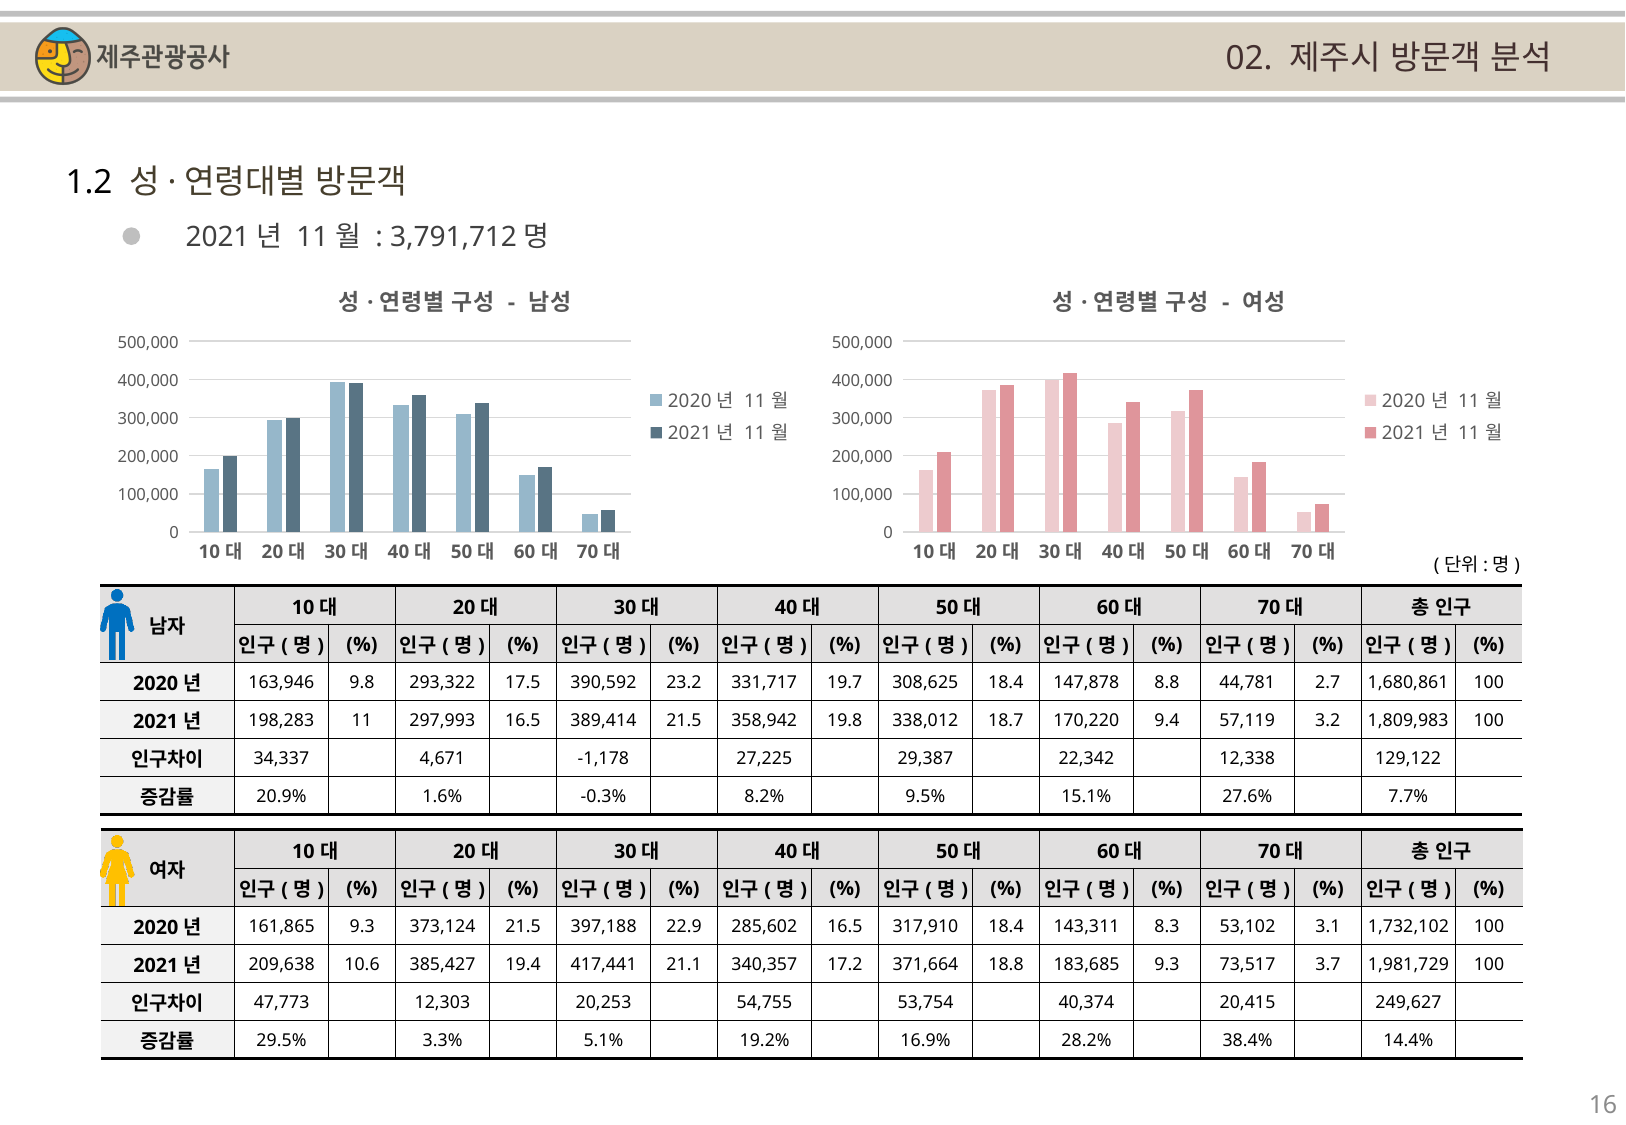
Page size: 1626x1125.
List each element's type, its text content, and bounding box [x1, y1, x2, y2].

table_cell 308,625 [879, 663, 972, 700]
table_cell 47,773 [235, 983, 328, 1020]
table_cell 23.2 [651, 663, 717, 700]
table_cell 198,283 [235, 701, 328, 738]
table_cell 19.2% [718, 1021, 811, 1057]
table_cell 129,122 [1362, 739, 1455, 776]
table_cell [1134, 1021, 1200, 1057]
table_cell 417,441 [557, 945, 650, 982]
table_cell 2.7 [1295, 663, 1361, 700]
table_cell (%) [1295, 869, 1361, 906]
table_cell [1456, 983, 1523, 1020]
table_cell 38.4% [1201, 1021, 1294, 1057]
table_cell 16.5 [490, 701, 556, 738]
table_header 60대 [1040, 587, 1200, 624]
chart [817, 262, 1522, 571]
table_cell 12,338 [1201, 739, 1294, 776]
table_cell 17.2 [812, 945, 878, 982]
table_header 10대 [235, 587, 395, 624]
chart [103, 262, 808, 571]
table_cell [1295, 739, 1361, 776]
table_cell (%) [1456, 625, 1522, 662]
table_cell 73,517 [1201, 945, 1294, 982]
table_cell 인구(명) [235, 869, 328, 906]
table_cell 9.8 [329, 663, 395, 700]
table_cell 18.7 [973, 701, 1039, 738]
table_cell 20.9% [235, 777, 328, 813]
table_cell (%) [490, 625, 556, 662]
text_box 02. 제주시 방문객 분석 [1042, 28, 1595, 84]
table_cell [1295, 777, 1361, 813]
table_cell (%) [1295, 625, 1361, 662]
table_cell [973, 983, 1039, 1020]
table_cell [973, 1021, 1039, 1057]
table_cell 3.7 [1295, 945, 1361, 982]
table_header 20대 [396, 831, 556, 868]
table_cell 18.4 [973, 663, 1039, 700]
table_cell 373,124 [396, 907, 489, 944]
table_cell [651, 983, 717, 1020]
table_cell 인구(명) [396, 869, 489, 906]
table_cell 2020년 [101, 907, 234, 944]
table_cell 인구(명) [1201, 625, 1294, 662]
table_cell 249,627 [1362, 983, 1455, 1020]
table_cell [490, 777, 556, 813]
picture [78, 586, 154, 662]
table_cell [651, 777, 717, 813]
table_cell 증감률 [100, 777, 234, 813]
table_cell 1,680,861 [1362, 663, 1455, 700]
table_cell 170,220 [1040, 701, 1133, 738]
table_cell 147,878 [1040, 663, 1133, 700]
table_cell 1,809,983 [1362, 701, 1455, 738]
table_cell (%) [1134, 625, 1200, 662]
table_header 여자 [154, 831, 234, 906]
text_box 1.2 성·연령대별 방문객 [50, 152, 1144, 208]
table_header 50대 [879, 587, 1039, 624]
table_cell [1456, 777, 1522, 813]
table_cell 인구(명) [1362, 625, 1455, 662]
table_cell 18.4 [973, 907, 1039, 944]
slide_number 16 [1251, 1063, 1618, 1123]
table_cell 18.8 [973, 945, 1039, 982]
text_box 2021년 11월 : 3,791,712명 [170, 210, 565, 260]
table_cell 100 [1456, 945, 1523, 982]
picture [78, 830, 154, 908]
table_cell 22,342 [1040, 739, 1133, 776]
table_cell 317,910 [879, 907, 972, 944]
table_cell 331,717 [718, 663, 811, 700]
table_cell 증감률 [101, 1021, 234, 1057]
table_cell [329, 983, 395, 1020]
table_cell (%) [651, 625, 717, 662]
table_cell 2020년 [100, 663, 234, 700]
table_cell [812, 983, 878, 1020]
table_header 30대 [557, 587, 717, 624]
table_cell [490, 983, 556, 1020]
table_cell 1.6% [396, 777, 489, 813]
table_cell 28.2% [1040, 1021, 1133, 1057]
table_cell 358,942 [718, 701, 811, 738]
table_cell 340,357 [718, 945, 811, 982]
table_cell 3.3% [396, 1021, 489, 1057]
table_header 50대 [879, 831, 1039, 868]
table_cell [490, 1021, 556, 1057]
table_cell [812, 739, 878, 776]
table_cell 100 [1456, 663, 1522, 700]
table_cell 2021년 [101, 945, 234, 982]
table_cell 9.5% [879, 777, 972, 813]
table_cell 인구(명) [396, 625, 489, 662]
table_cell 인구(명) [879, 625, 972, 662]
table_cell 9.4 [1134, 701, 1200, 738]
table_cell [651, 739, 717, 776]
table_cell 1,981,729 [1362, 945, 1455, 982]
table_cell 3.2 [1295, 701, 1361, 738]
table_header 20대 [396, 587, 556, 624]
table_cell 29,387 [879, 739, 972, 776]
table_cell 389,414 [557, 701, 650, 738]
table_cell 183,685 [1040, 945, 1133, 982]
table_cell [812, 1021, 878, 1057]
table_cell (%) [973, 625, 1039, 662]
table_cell 8.8 [1134, 663, 1200, 700]
table_cell (%) [1134, 869, 1200, 906]
table_cell 2021년 [100, 701, 234, 738]
table_cell 1,732,102 [1362, 907, 1455, 944]
text_box [121, 226, 141, 246]
table_cell 385,427 [396, 945, 489, 982]
table_cell 11 [329, 701, 395, 738]
table_cell 285,602 [718, 907, 811, 944]
table_cell 16.5 [812, 907, 878, 944]
table_cell [329, 777, 395, 813]
table_cell 인구(명) [557, 625, 650, 662]
table_cell 15.1% [1040, 777, 1133, 813]
table_cell 54,755 [718, 983, 811, 1020]
table_cell (%) [1456, 869, 1523, 906]
table_cell 20,253 [557, 983, 650, 1020]
table_cell 인구차이 [100, 739, 234, 776]
table_cell 161,865 [235, 907, 328, 944]
table_cell 인구차이 [101, 983, 234, 1020]
table_cell 16.9% [879, 1021, 972, 1057]
table_cell [1134, 739, 1200, 776]
table_cell 338,012 [879, 701, 972, 738]
table_cell 8.2% [718, 777, 811, 813]
table_cell [1456, 739, 1522, 776]
table_cell [1134, 777, 1200, 813]
table_cell [651, 1021, 717, 1057]
table_cell 5.1% [557, 1021, 650, 1057]
table_cell 100 [1456, 907, 1523, 944]
table_cell 20,415 [1201, 983, 1294, 1020]
table_cell 3.1 [1295, 907, 1361, 944]
table_cell 22.9 [651, 907, 717, 944]
table_cell 7.7% [1362, 777, 1455, 813]
table_cell (%) [812, 625, 878, 662]
table_cell 143,311 [1040, 907, 1133, 944]
table_cell 9.3 [329, 907, 395, 944]
table_cell 인구(명) [1362, 869, 1455, 906]
table_cell [1295, 1021, 1361, 1057]
table_cell (%) [812, 869, 878, 906]
table_cell 17.5 [490, 663, 556, 700]
table_cell [1456, 1021, 1523, 1057]
table_cell (%) [329, 869, 395, 906]
table_cell 100 [1456, 701, 1522, 738]
table_cell 19.4 [490, 945, 556, 982]
table_cell 34,337 [235, 739, 328, 776]
table_cell -0.3% [557, 777, 650, 813]
table_cell (%) [651, 869, 717, 906]
table_cell -1,178 [557, 739, 650, 776]
table_cell [973, 739, 1039, 776]
table_cell 390,592 [557, 663, 650, 700]
table_cell 14.4% [1362, 1021, 1455, 1057]
table_header 70대 [1201, 587, 1361, 624]
text_box (단위:명) [1419, 545, 1535, 583]
table_header 40대 [718, 831, 878, 868]
table_header 70대 [1201, 831, 1361, 868]
table_cell 40,374 [1040, 983, 1133, 1020]
table_cell 인구(명) [235, 625, 328, 662]
table_cell 19.7 [812, 663, 878, 700]
table_cell 인구(명) [557, 869, 650, 906]
table_cell 209,638 [235, 945, 328, 982]
table_header 40대 [718, 587, 878, 624]
picture [31, 26, 232, 87]
table_cell [490, 739, 556, 776]
table_cell 53,754 [879, 983, 972, 1020]
table_cell 21.1 [651, 945, 717, 982]
table_cell 인구(명) [718, 625, 811, 662]
table_cell 27.6% [1201, 777, 1294, 813]
table_cell [812, 777, 878, 813]
table_cell [1134, 983, 1200, 1020]
table_header 총 인구 [1362, 831, 1523, 868]
table_cell 44,781 [1201, 663, 1294, 700]
table_cell 인구(명) [1040, 869, 1133, 906]
table_cell 4,671 [396, 739, 489, 776]
table_header 남자 [154, 587, 234, 662]
table_cell 163,946 [235, 663, 328, 700]
table_header 60대 [1040, 831, 1200, 868]
table_header 30대 [557, 831, 717, 868]
table_cell 27,225 [718, 739, 811, 776]
table_cell 인구(명) [879, 869, 972, 906]
table_cell 293,322 [396, 663, 489, 700]
table_cell (%) [973, 869, 1039, 906]
table_cell 8.3 [1134, 907, 1200, 944]
table_header 총 인구 [1362, 587, 1522, 624]
table_cell 29.5% [235, 1021, 328, 1057]
table_cell [329, 1021, 395, 1057]
table_cell 397,188 [557, 907, 650, 944]
table_cell 인구(명) [718, 869, 811, 906]
table_cell (%) [329, 625, 395, 662]
table_cell 인구(명) [1201, 869, 1294, 906]
table_cell 21.5 [651, 701, 717, 738]
table_cell 57,119 [1201, 701, 1294, 738]
table_cell 297,993 [396, 701, 489, 738]
table_cell (%) [490, 869, 556, 906]
table_cell 371,664 [879, 945, 972, 982]
table_cell 12,303 [396, 983, 489, 1020]
table_cell 인구(명) [1040, 625, 1133, 662]
table_cell [329, 739, 395, 776]
table_cell 21.5 [490, 907, 556, 944]
table_cell [973, 777, 1039, 813]
table_cell 9.3 [1134, 945, 1200, 982]
table_cell 53,102 [1201, 907, 1294, 944]
table_cell 19.8 [812, 701, 878, 738]
table_cell [1295, 983, 1361, 1020]
table_header 10대 [235, 831, 395, 868]
table_cell 10.6 [329, 945, 395, 982]
